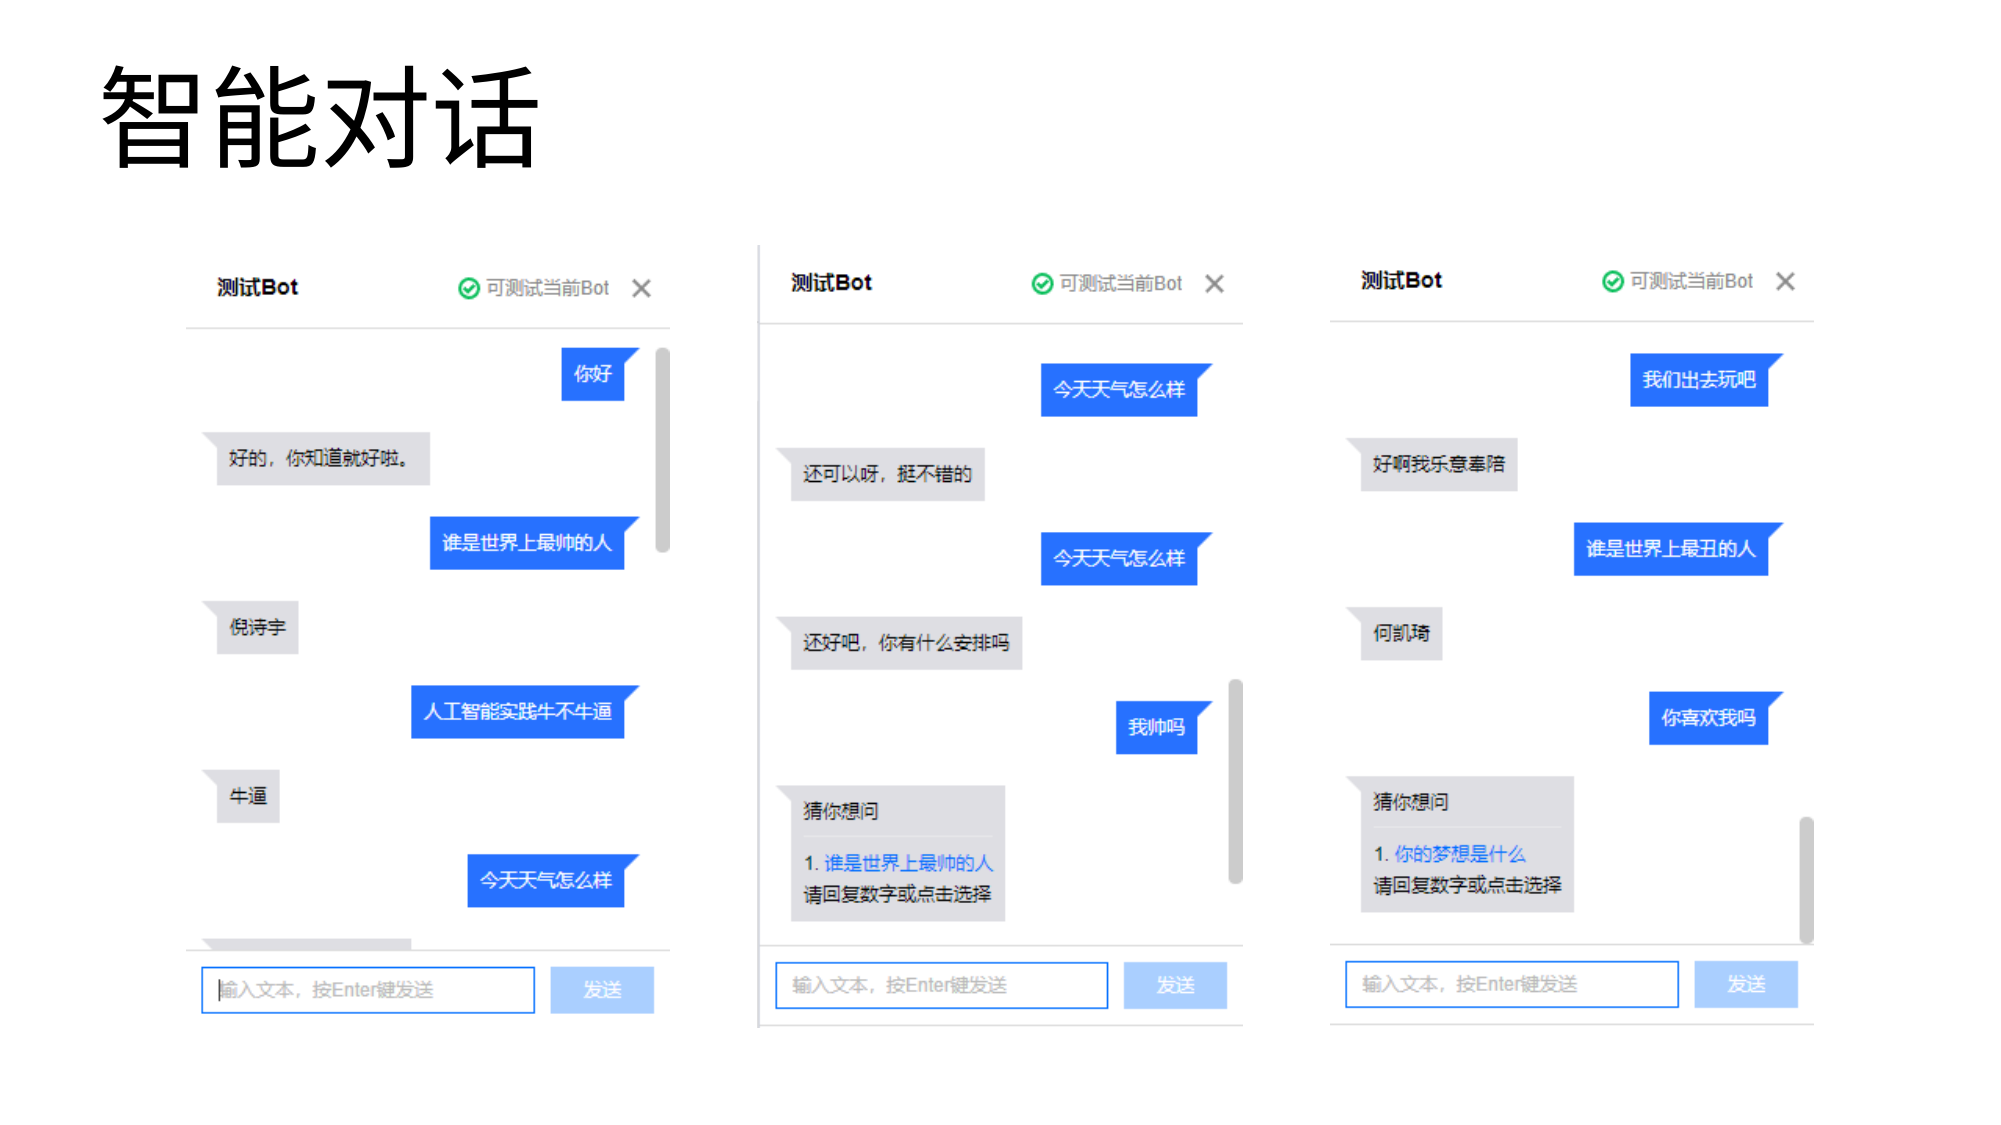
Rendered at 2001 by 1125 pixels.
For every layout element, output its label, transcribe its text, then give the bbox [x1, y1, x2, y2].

picture [186, 248, 670, 1028]
text_box 智能对话 [83, 41, 559, 190]
picture [756, 244, 1243, 1028]
picture [1330, 241, 1814, 1027]
